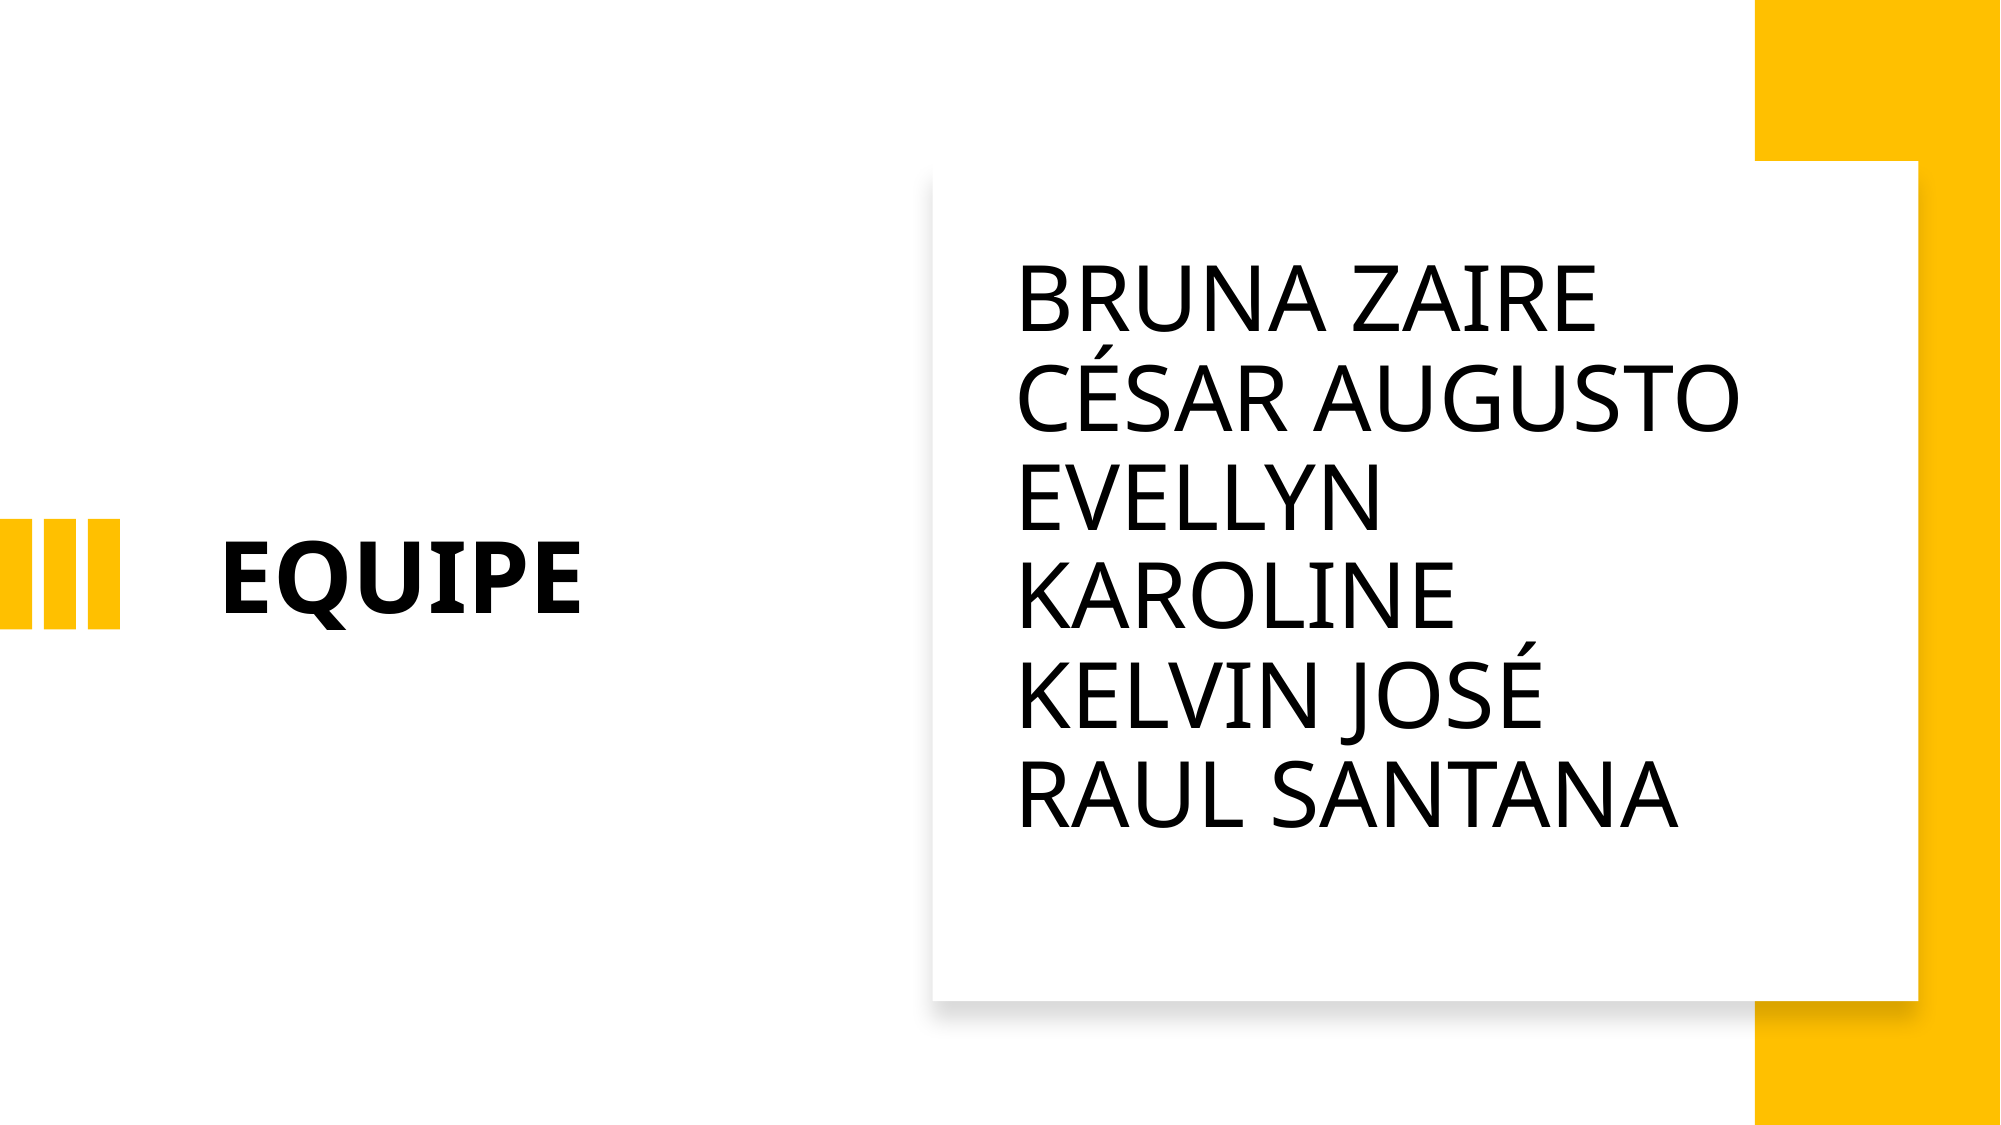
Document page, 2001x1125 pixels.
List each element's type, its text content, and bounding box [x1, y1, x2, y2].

text_box [1754, 0, 2000, 1125]
text_box [0, 0, 1754, 1125]
text_box [932, 160, 1919, 1002]
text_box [0, 518, 120, 630]
text_box BRUNA ZAIRE CÉSAR AUGUSTO EVELLYN KAROLINE KELVIN JOSÉ RAUL SANTANA [999, 219, 1863, 939]
title EQUIPE [202, 221, 841, 941]
